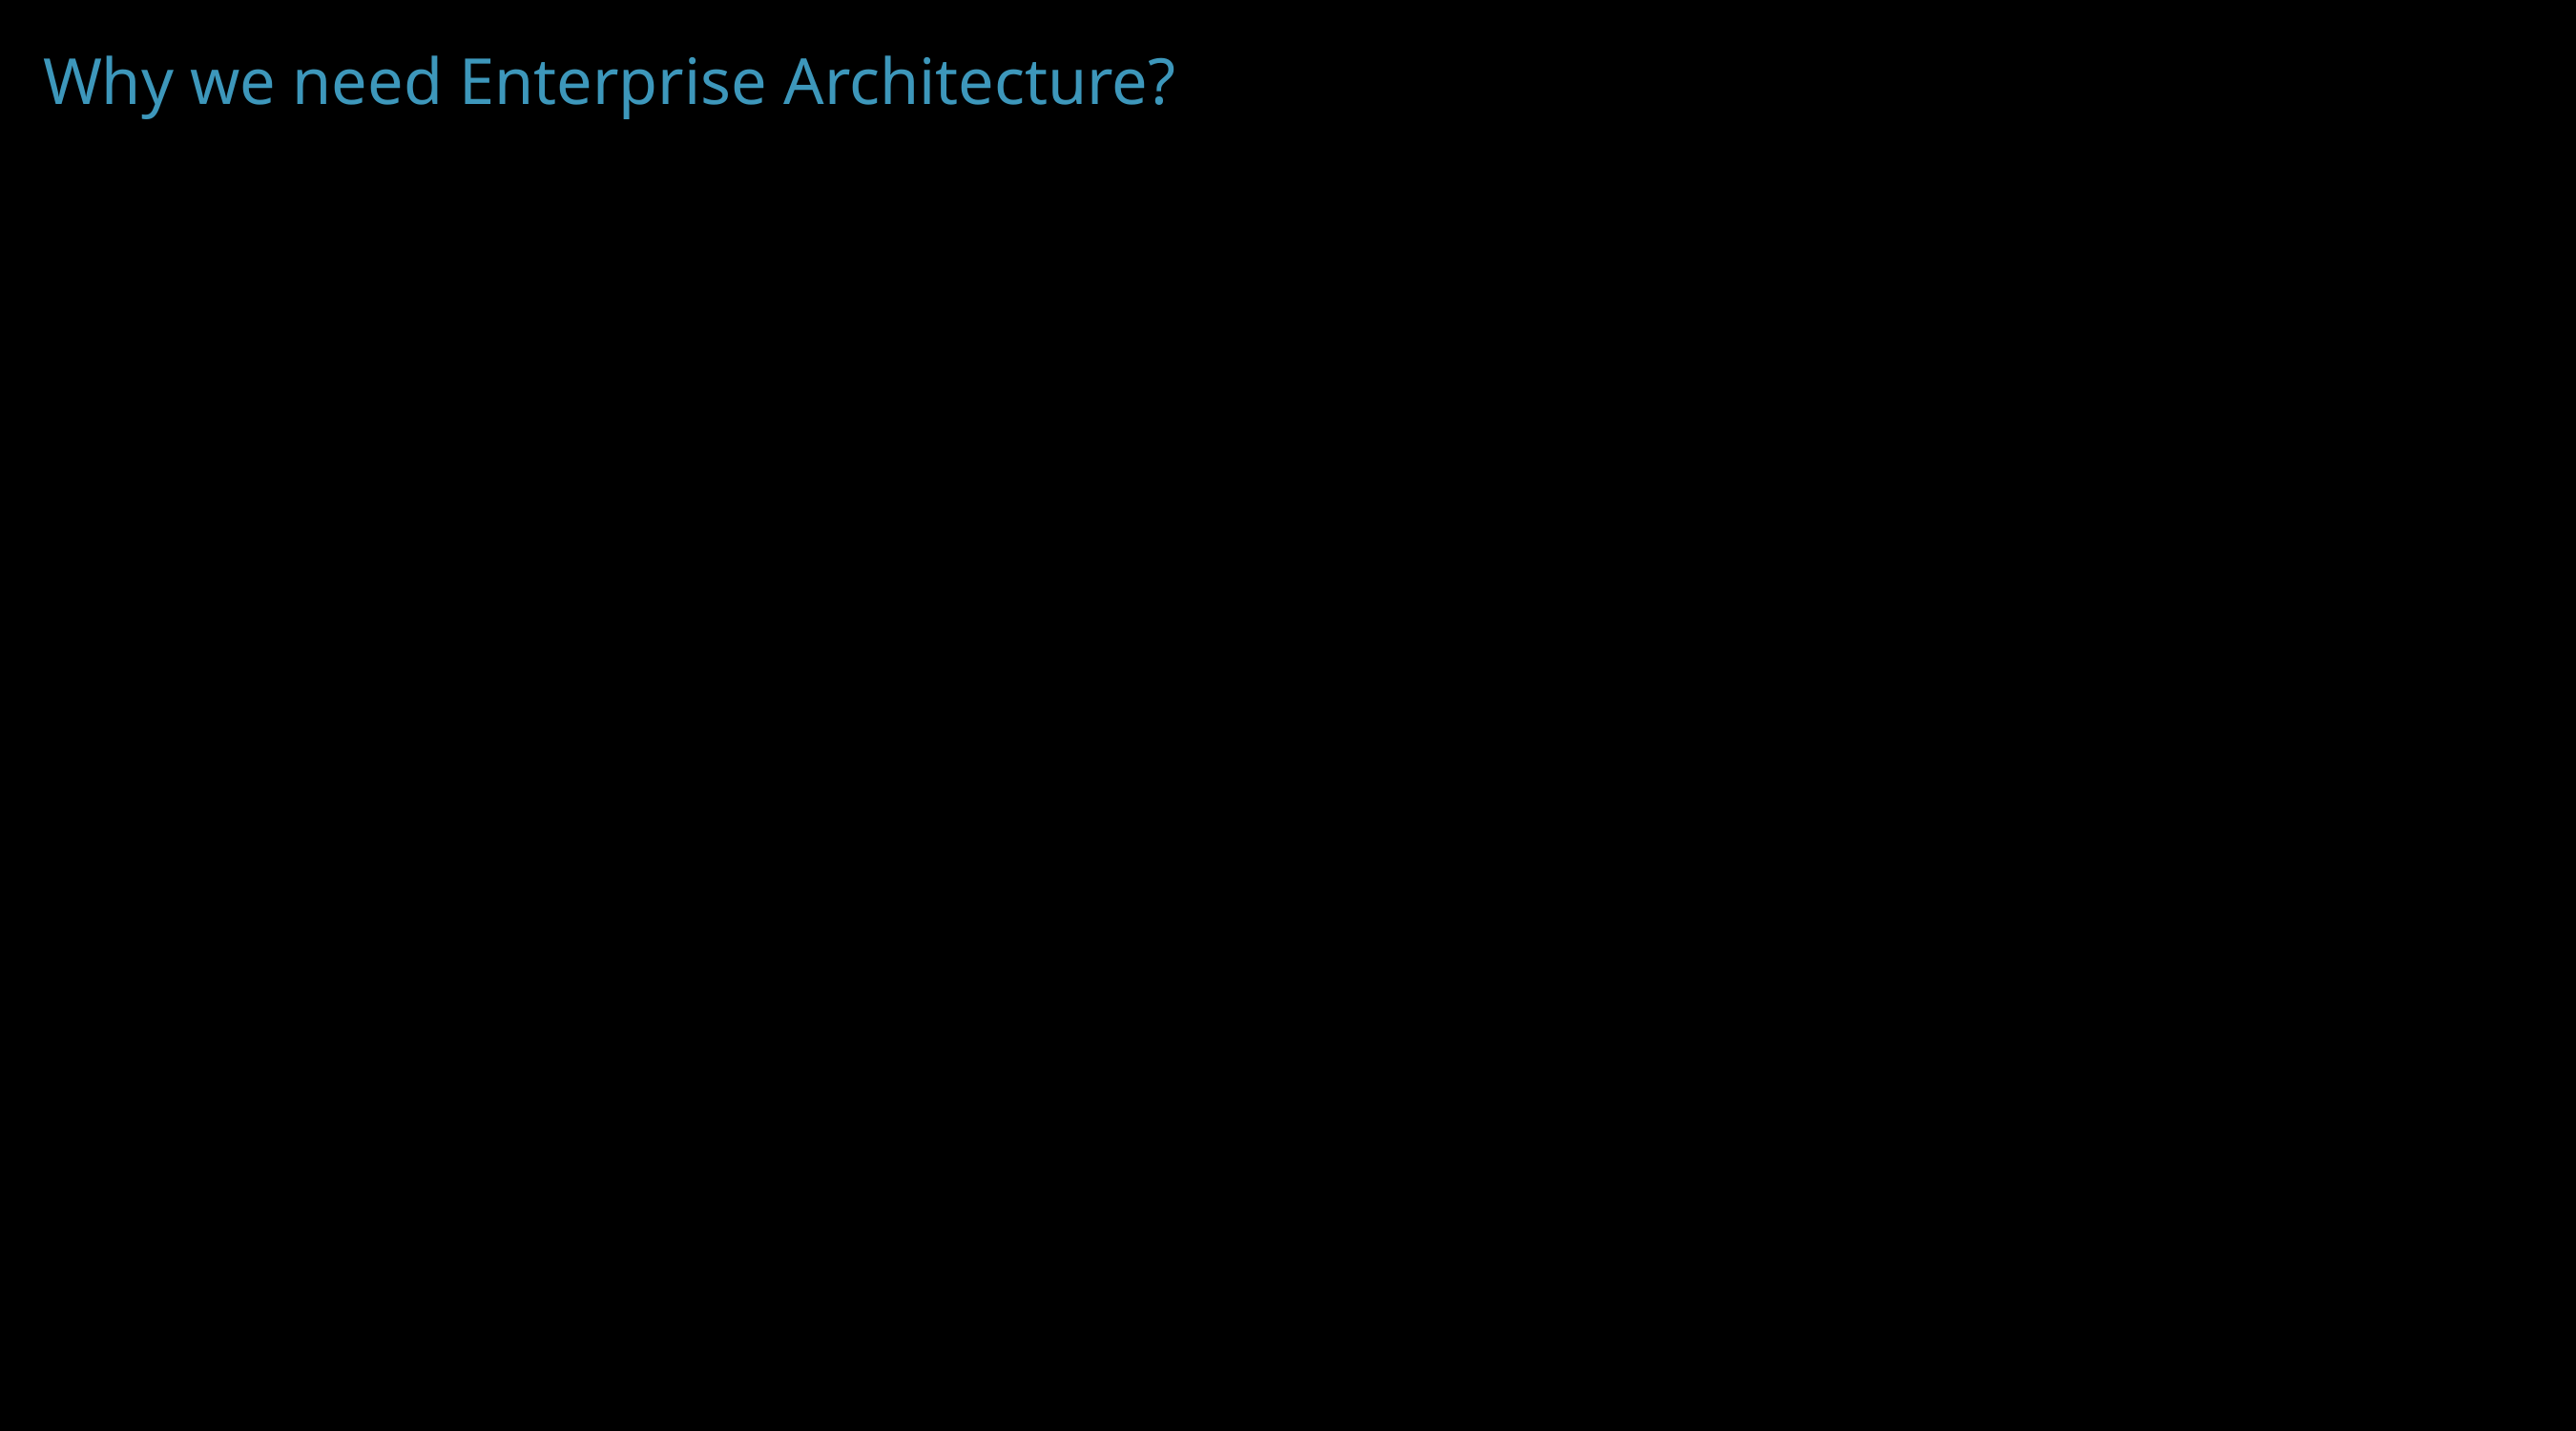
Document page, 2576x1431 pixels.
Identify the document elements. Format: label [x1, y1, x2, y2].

text_box [0, 0, 2576, 1431]
